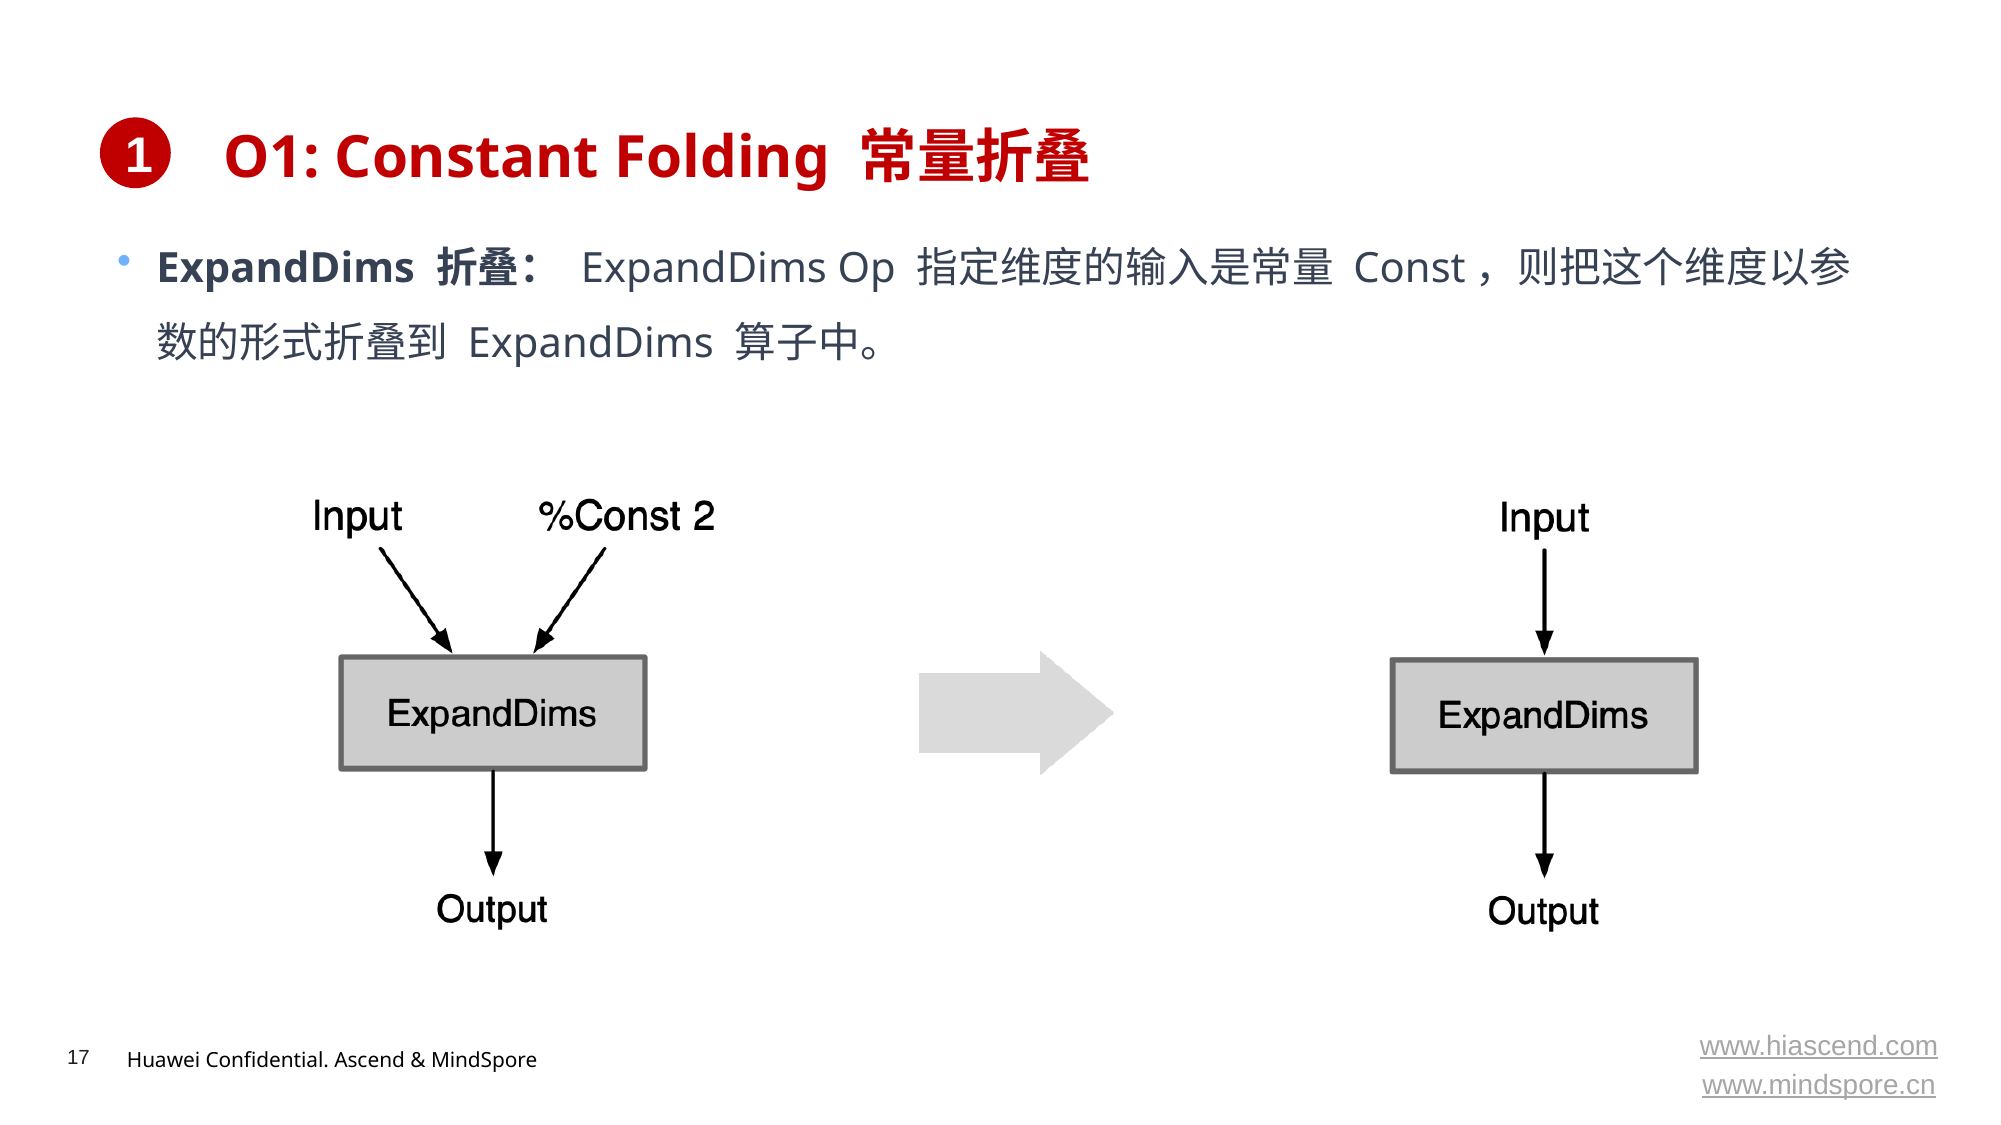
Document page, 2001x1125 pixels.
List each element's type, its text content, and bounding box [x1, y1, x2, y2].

text_box 1 [99, 117, 171, 189]
title O1: Constant Folding 常量折叠 [208, 111, 1901, 208]
picture [302, 481, 1699, 942]
list ExpandDims 折叠： ExpandDims Op 指定维度的输入是常量 Const，则把这个维度以参数的形式折叠到 ExpandDims 算子中。 [102, 208, 1901, 386]
